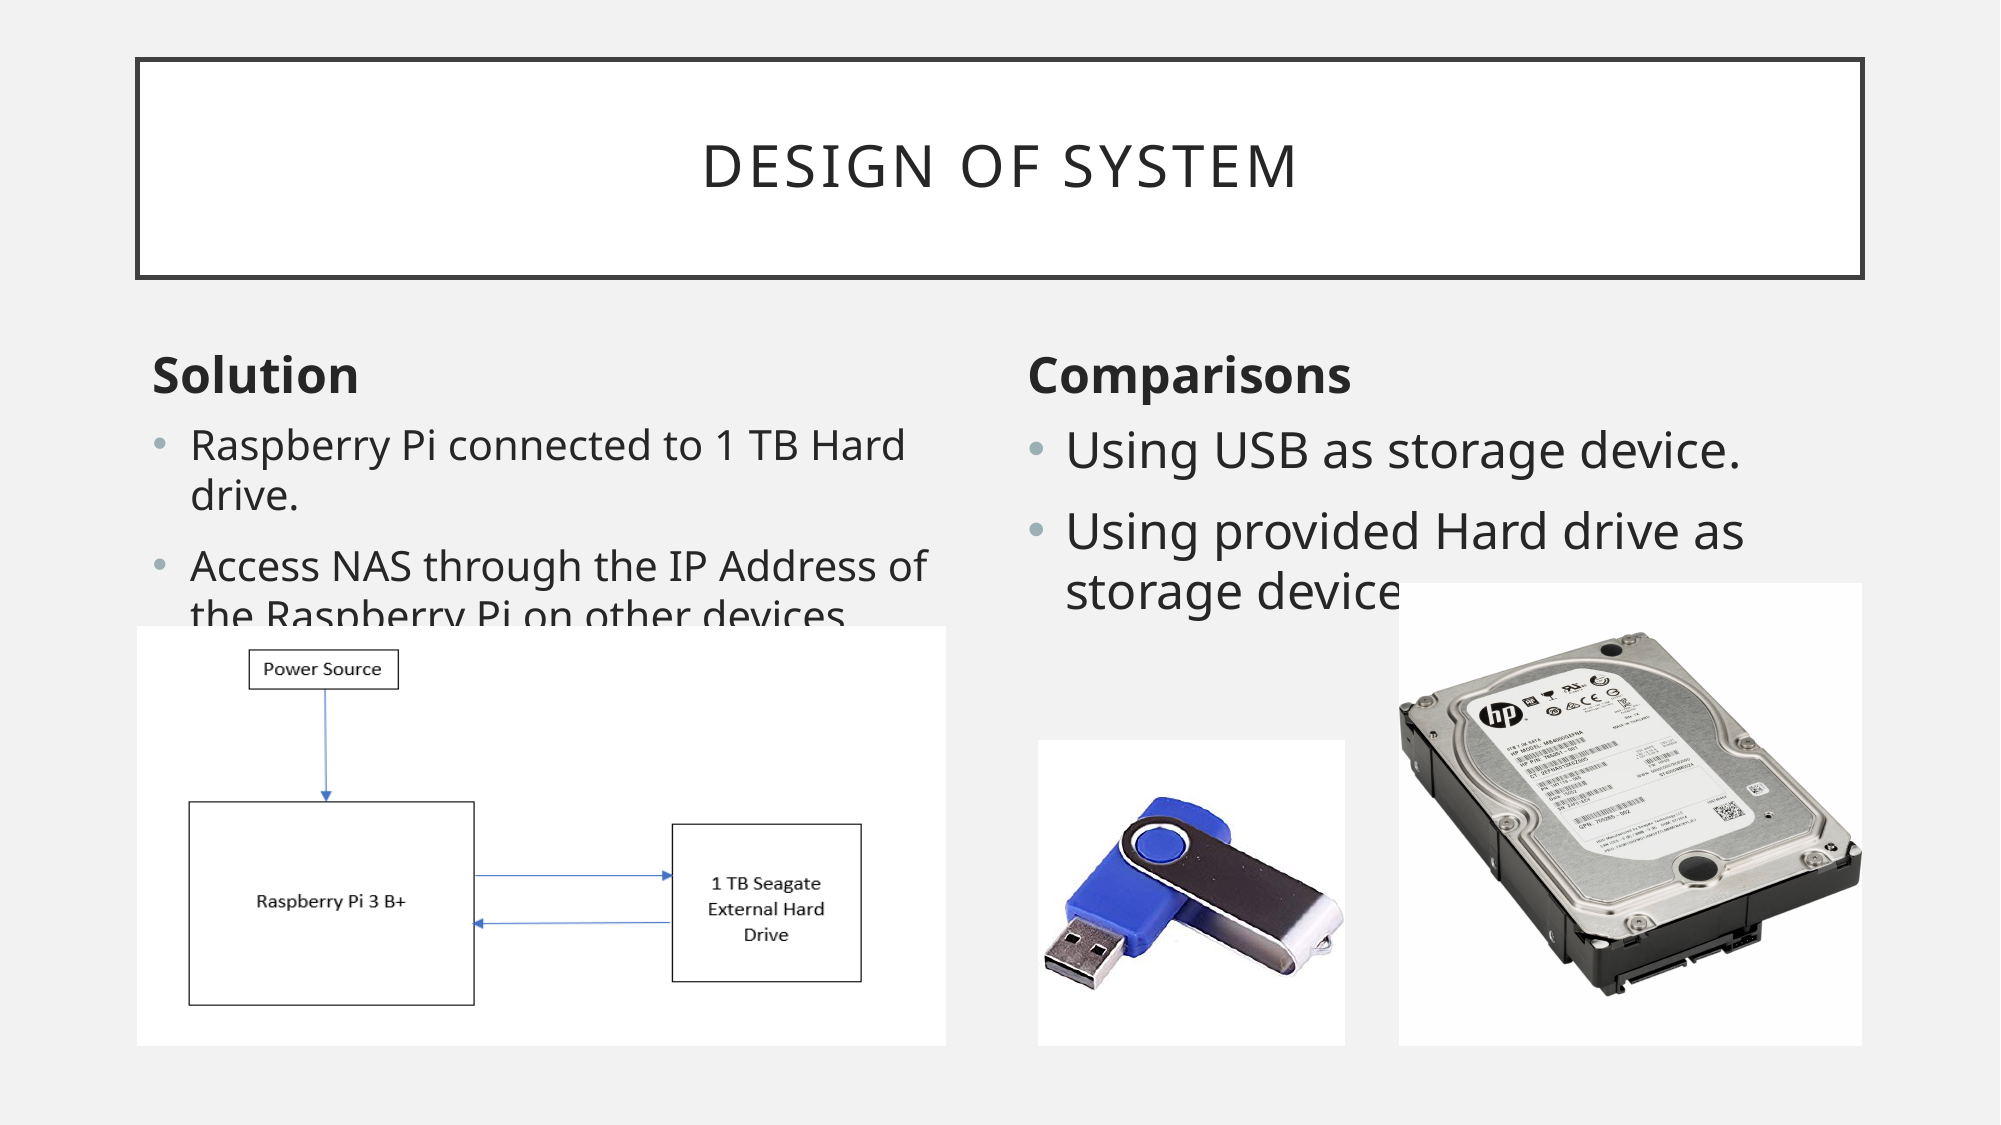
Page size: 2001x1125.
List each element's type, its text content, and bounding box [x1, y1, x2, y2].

list Using USB as storage device. Using provided Hard drive as storage device. [1012, 410, 1863, 1016]
title Design of system [135, 57, 1865, 280]
list Solution [137, 275, 984, 410]
picture [1038, 740, 1345, 1046]
list Raspberry Pi connected to 1 TB Hard drive. Access NAS through the IP Address of the Raspberry Pi on other devices. [137, 410, 984, 1016]
picture [1399, 583, 1862, 1046]
list Comparisons [1012, 275, 1863, 410]
picture [137, 626, 946, 1046]
